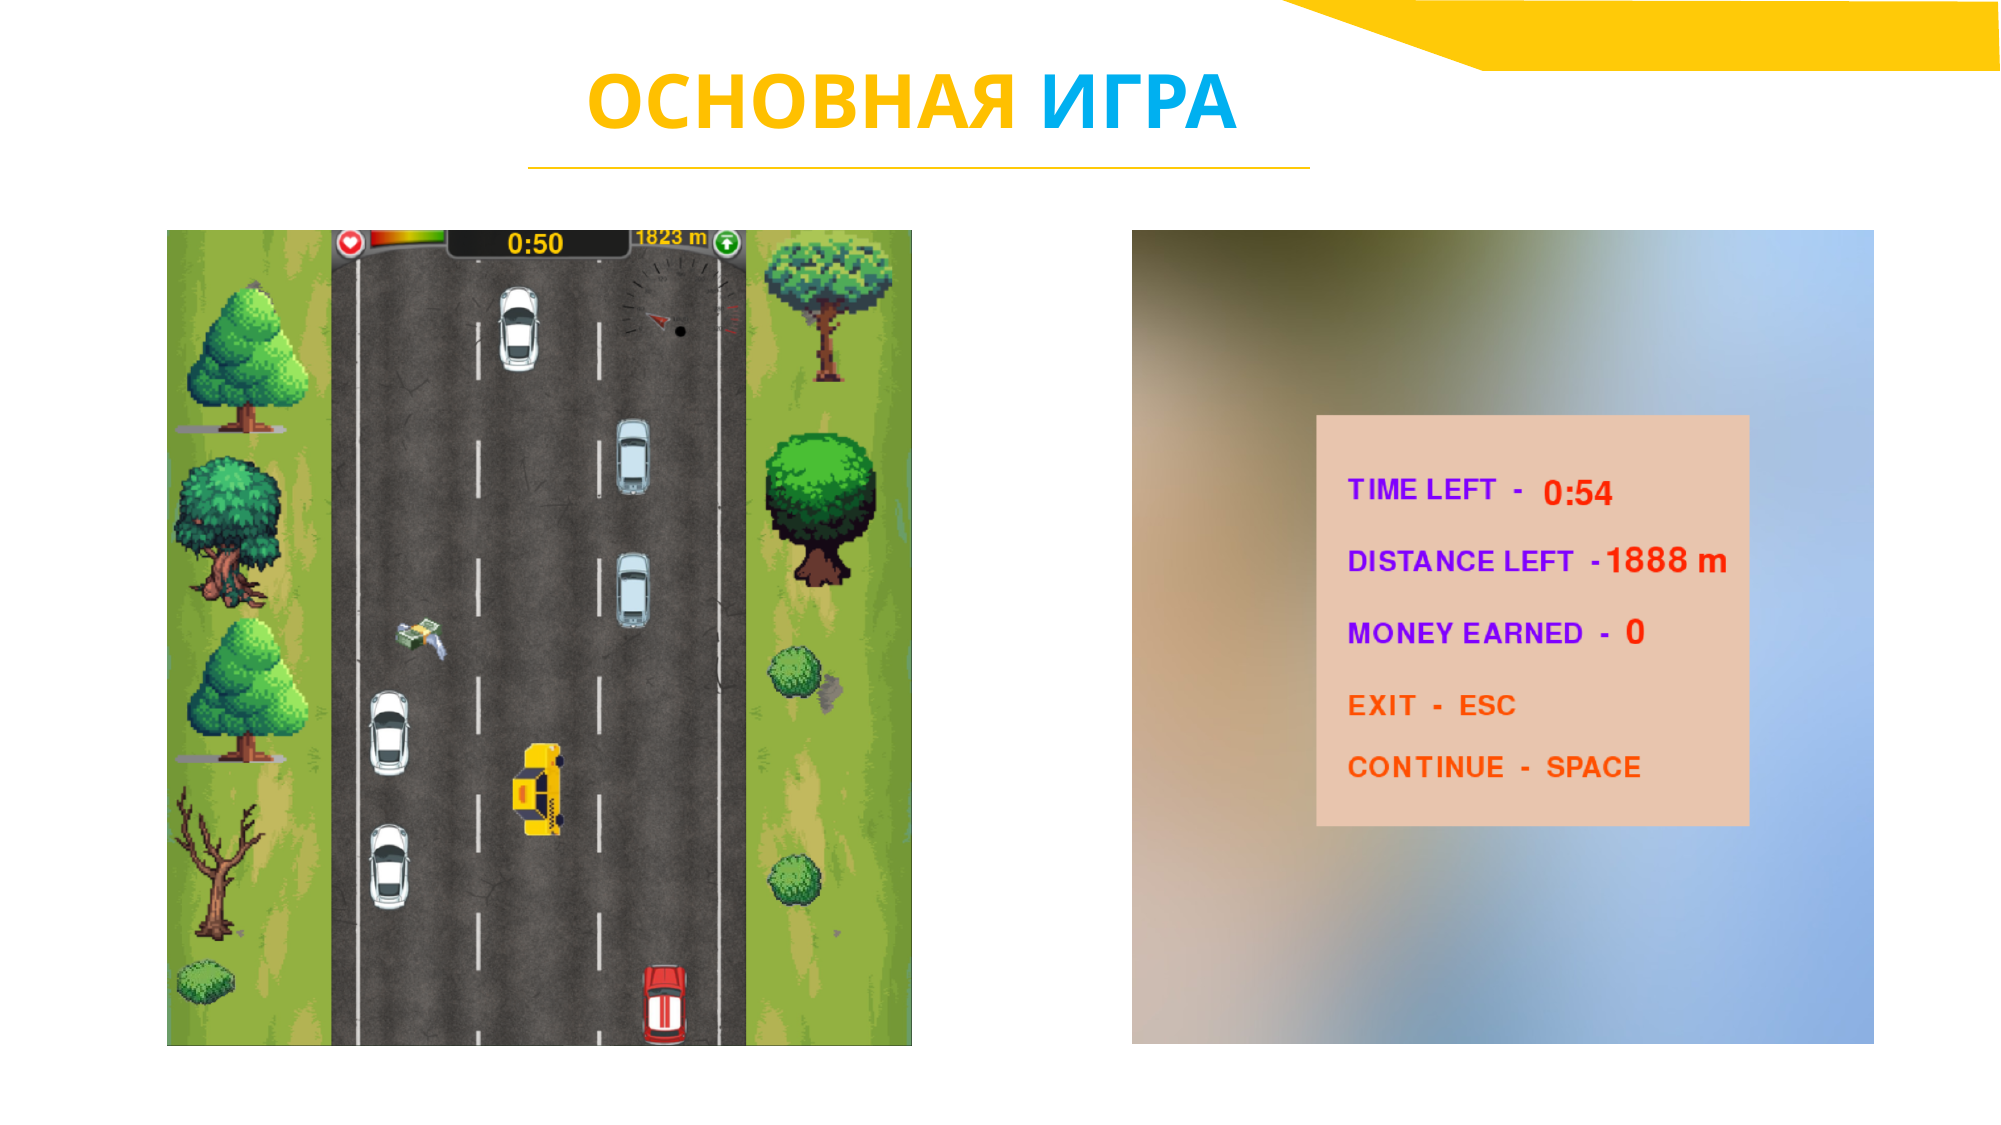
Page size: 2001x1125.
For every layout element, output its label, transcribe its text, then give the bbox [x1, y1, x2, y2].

picture [1132, 230, 1874, 1044]
picture [167, 230, 912, 1046]
text_box ОСНОВНАЯ ИГРА [461, 38, 1362, 171]
